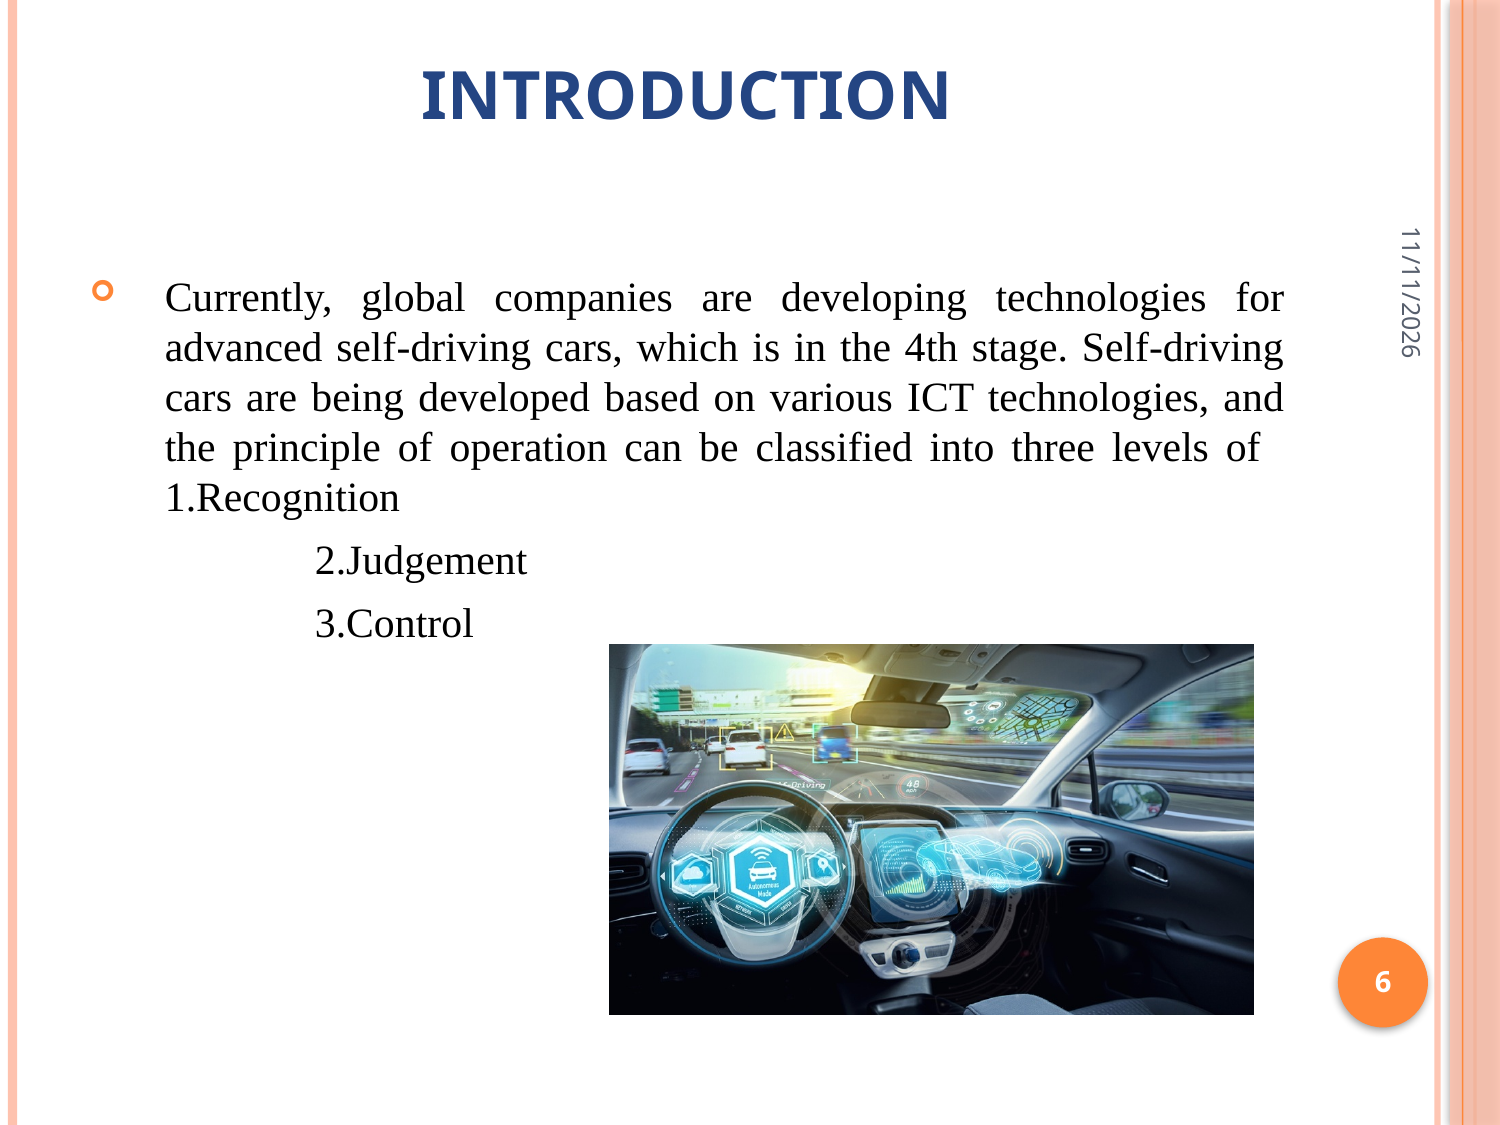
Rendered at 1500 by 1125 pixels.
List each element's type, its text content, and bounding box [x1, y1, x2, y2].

slide_number 6 [1333, 940, 1434, 1027]
title Introduction [75, 45, 1300, 141]
list Currently, global companies are developing technologies for advanced self-driving cars, which is in the 4th stage. Self-driving cars are being developed based on various ICT technologies, and the principle of operation can be classified into three levels of 1.Recognition 2.Judgement 3.Control [75, 262, 1300, 1062]
picture [608, 643, 1255, 1016]
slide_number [1378, 43, 1442, 374]
